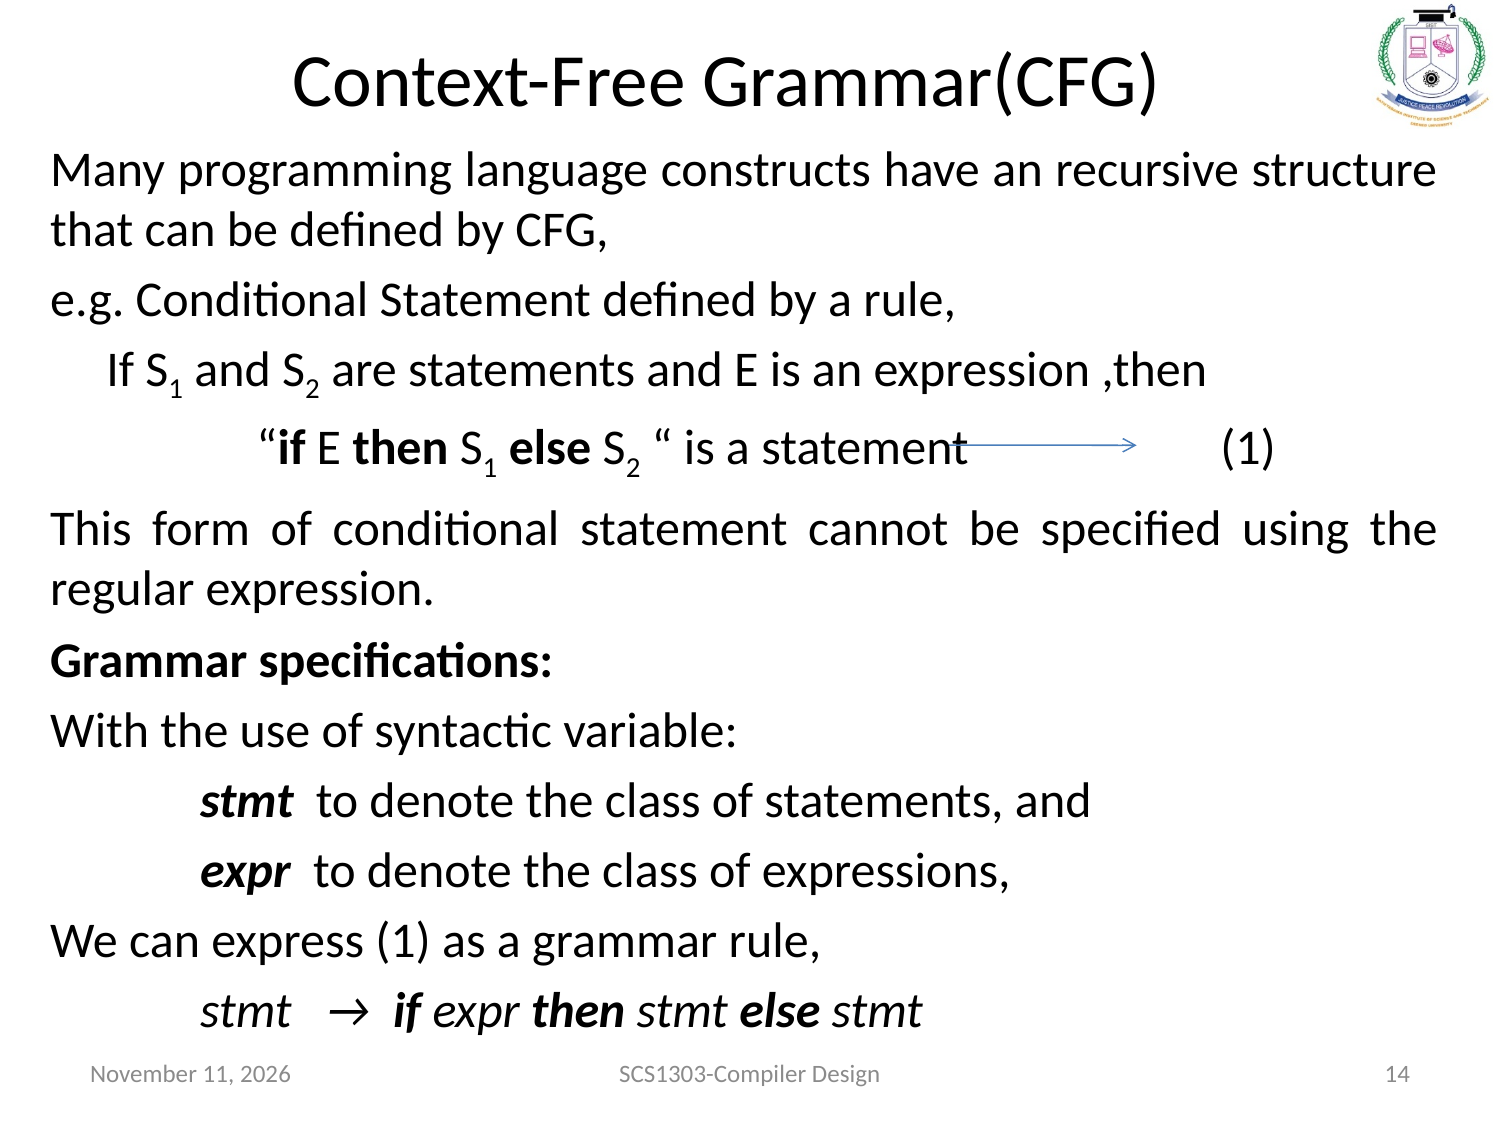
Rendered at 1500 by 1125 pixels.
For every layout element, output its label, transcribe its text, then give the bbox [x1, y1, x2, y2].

picture [1361, 0, 1500, 129]
slide_number 14 [1074, 1042, 1425, 1103]
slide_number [75, 1042, 425, 1103]
slide_number 88 [952, 447, 1128, 451]
list Many programming language constructs have an recursive structure that can be defined by CFG, e.g. Conditional Statement defined by a rule, If S1 and S2 are statements and E is an expression ,then “if E then S1 else S2 “ is a statement (1) This form of conditional statement cannot be specified using the regular expression. Grammar specifications: With the use of syntactic variable: stmt to denote the class of statements, and expr to denote the class of expressions, We can express (1) as a grammar rule, stmt → if expr then stmt else stmt [35, 128, 1454, 1055]
footer SCS1303-Compiler Design [512, 1042, 988, 1103]
title Context-Free Grammar(CFG) [93, 23, 1360, 128]
